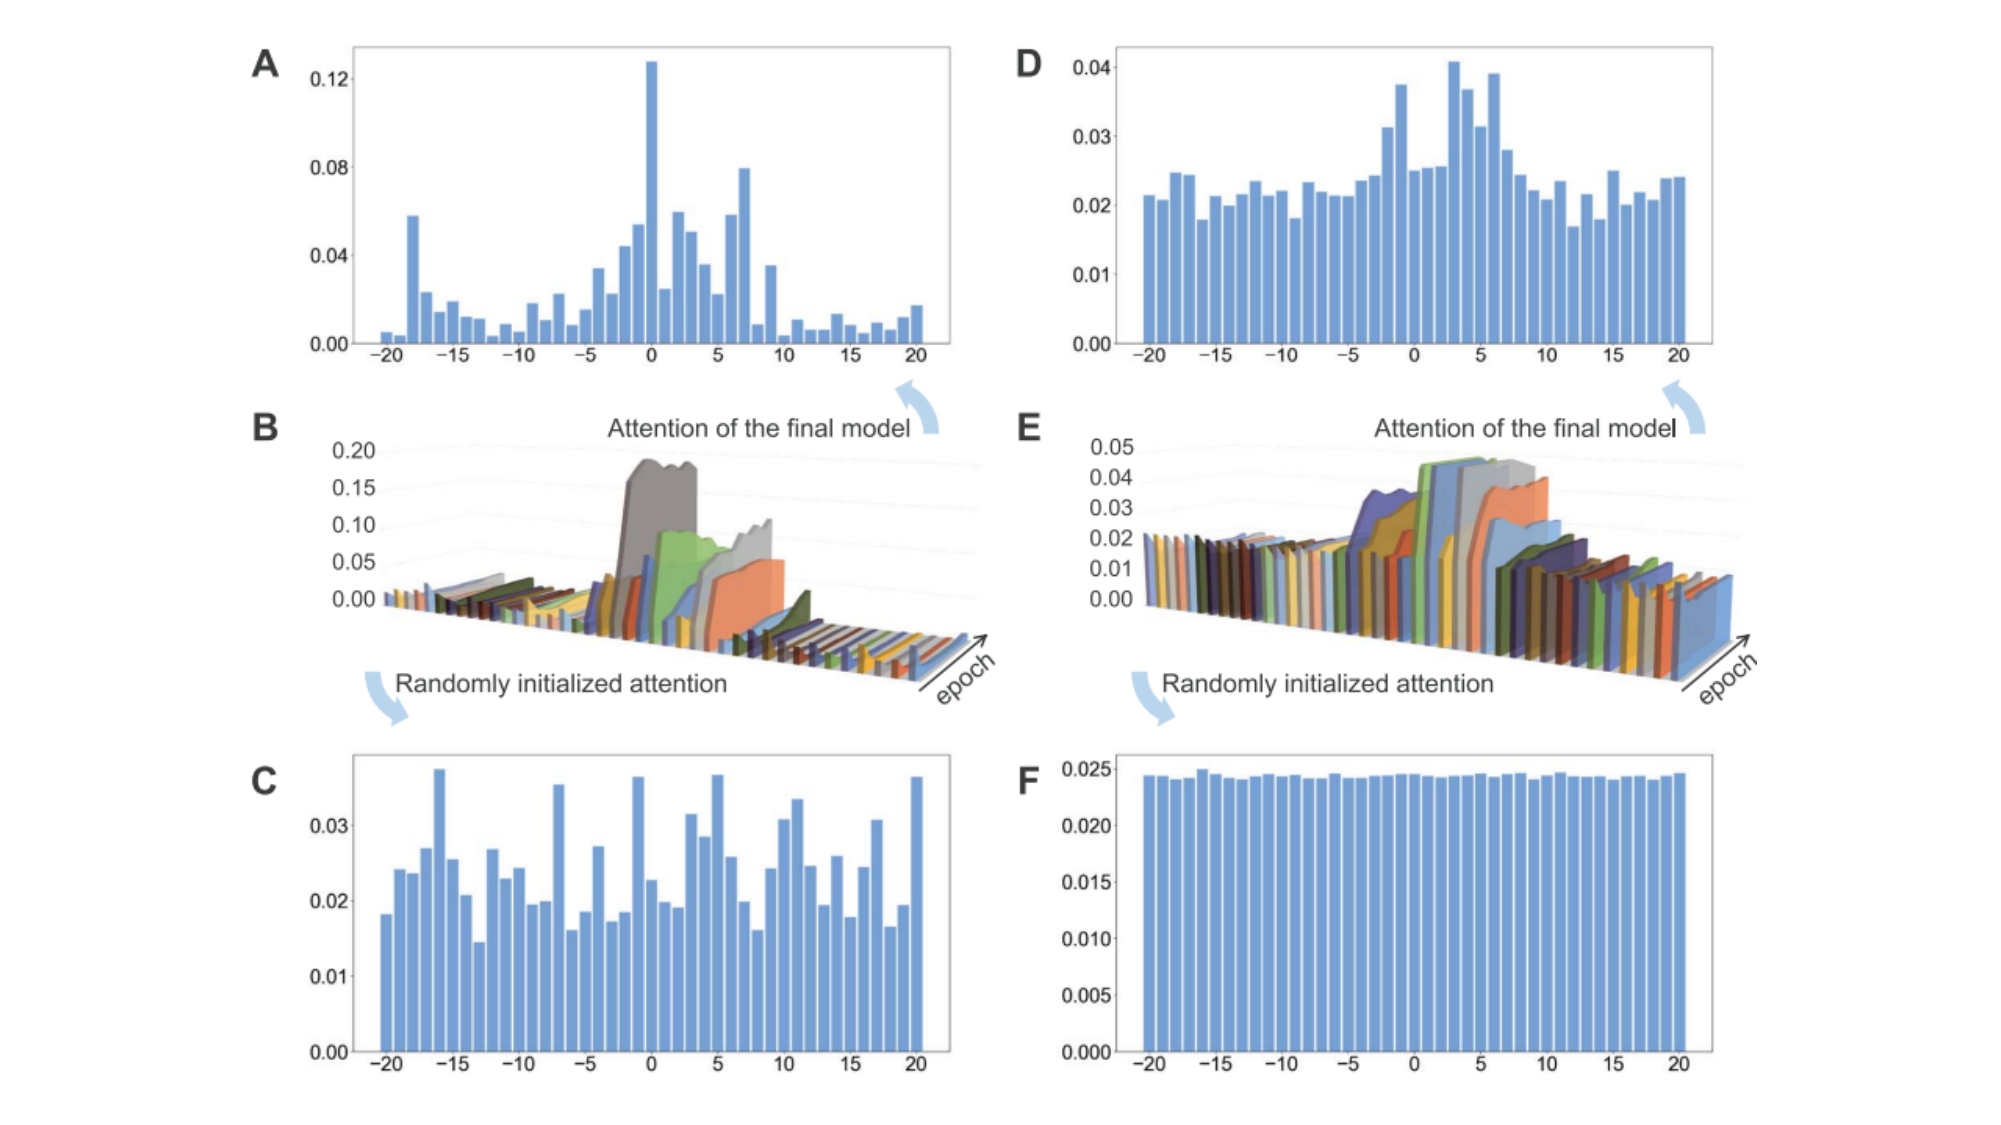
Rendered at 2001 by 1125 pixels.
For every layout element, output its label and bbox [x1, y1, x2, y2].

picture [243, 26, 1757, 1099]
